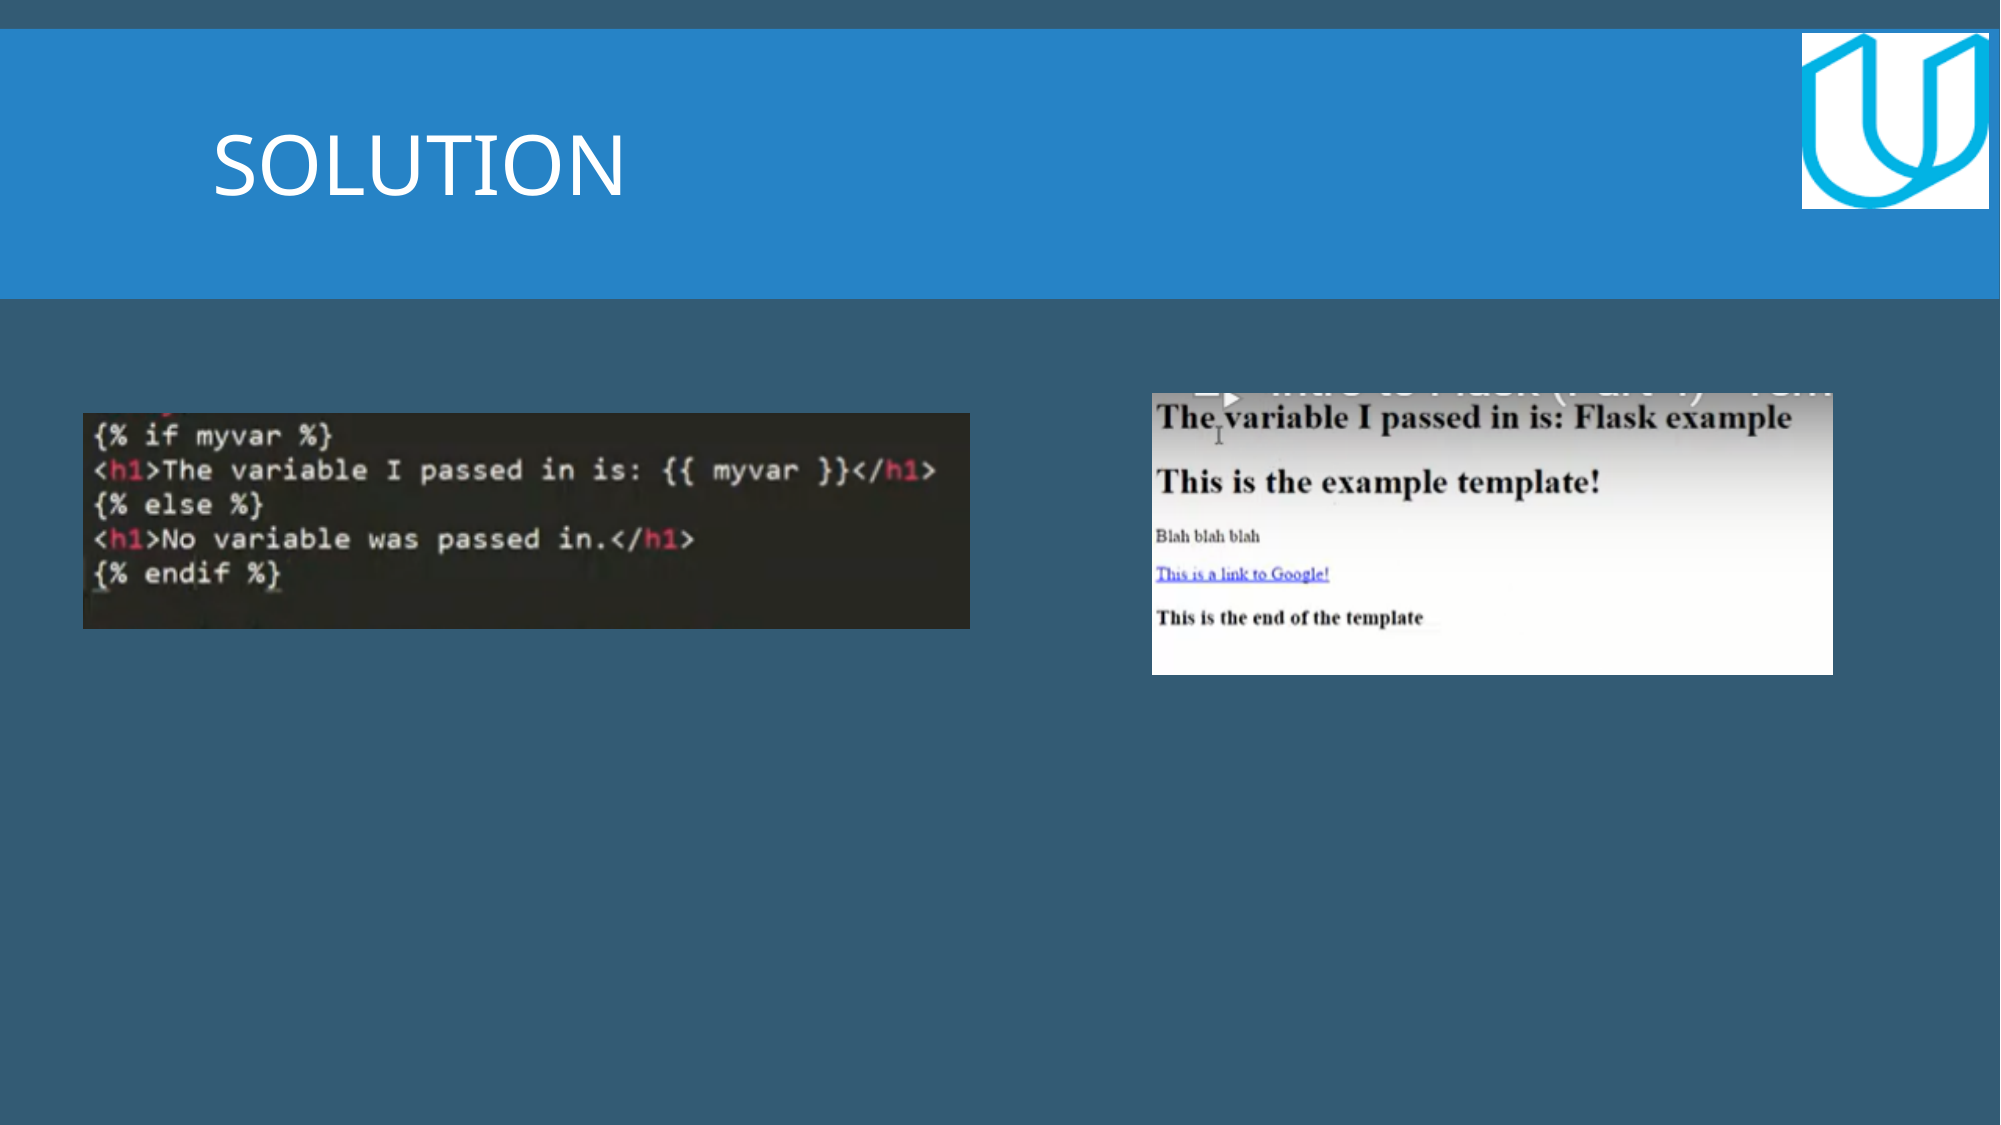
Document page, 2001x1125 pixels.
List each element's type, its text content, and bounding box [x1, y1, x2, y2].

picture [1933, 47, 1974, 167]
title solution [197, 46, 1803, 295]
picture [1745, 27, 2000, 210]
picture [83, 412, 970, 630]
picture [1816, 47, 1912, 197]
picture [1152, 393, 1833, 676]
